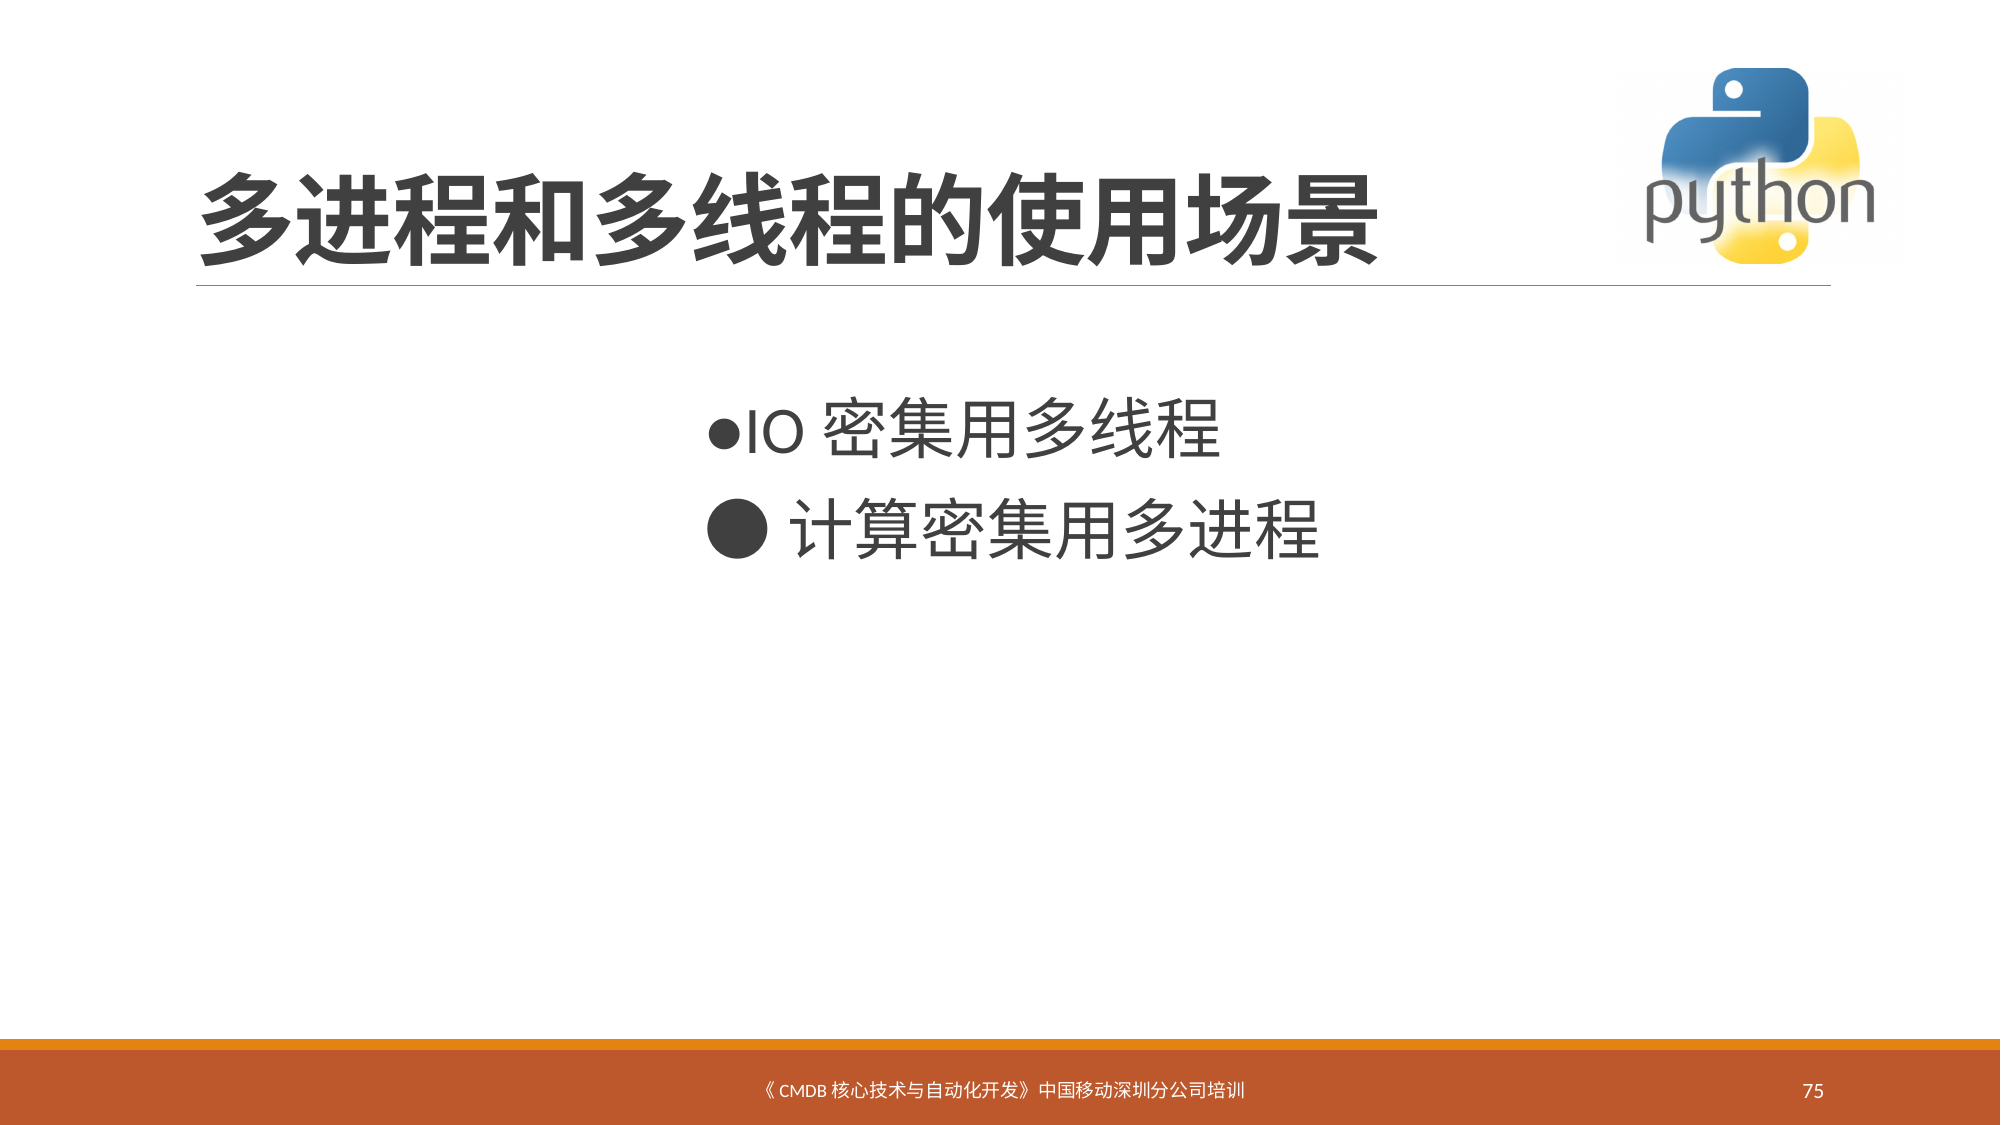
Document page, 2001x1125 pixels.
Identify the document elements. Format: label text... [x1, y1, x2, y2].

title 多进程和多线程的使用场景 [180, 47, 1830, 285]
slide_number 75 [1624, 1059, 1840, 1120]
list ●IO密集用多线程 ●计算密集用多进程 [704, 388, 1448, 673]
footer 《CMDB核心技术与自动化开发》中国移动深圳分公司培训 [604, 1059, 1396, 1120]
picture [1616, 68, 1906, 264]
